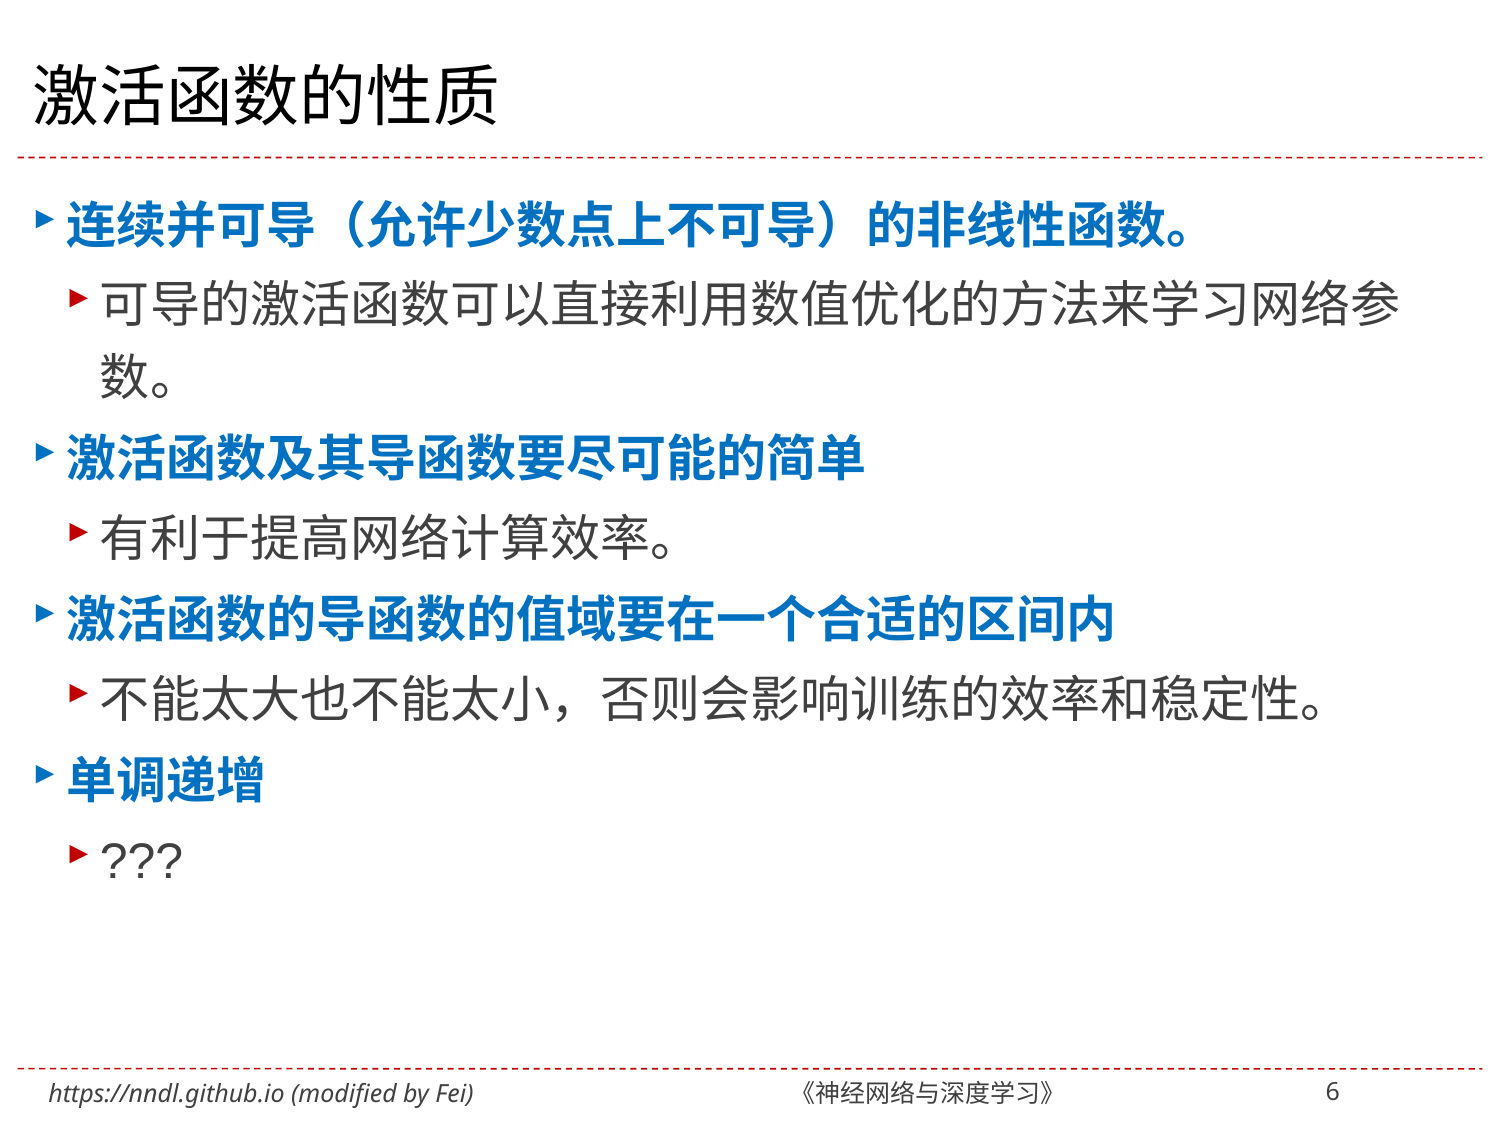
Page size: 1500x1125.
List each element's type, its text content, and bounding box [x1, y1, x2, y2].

list 连续并可导（允许少数点上不可导）的非线性函数。 可导的激活函数可以直接利用数值优化的方法来学习网络参数。 激活函数及其导函数要尽可能的简单 有利于提高网络计算效率。 激活函数的导函数的值域要在一个合适的区间内 不能太大也不能太小，否则会影响训练的效率和稳定性。 单调递增 ??? [17, 173, 1483, 1043]
title 激活函数的性质 [17, 24, 1483, 142]
